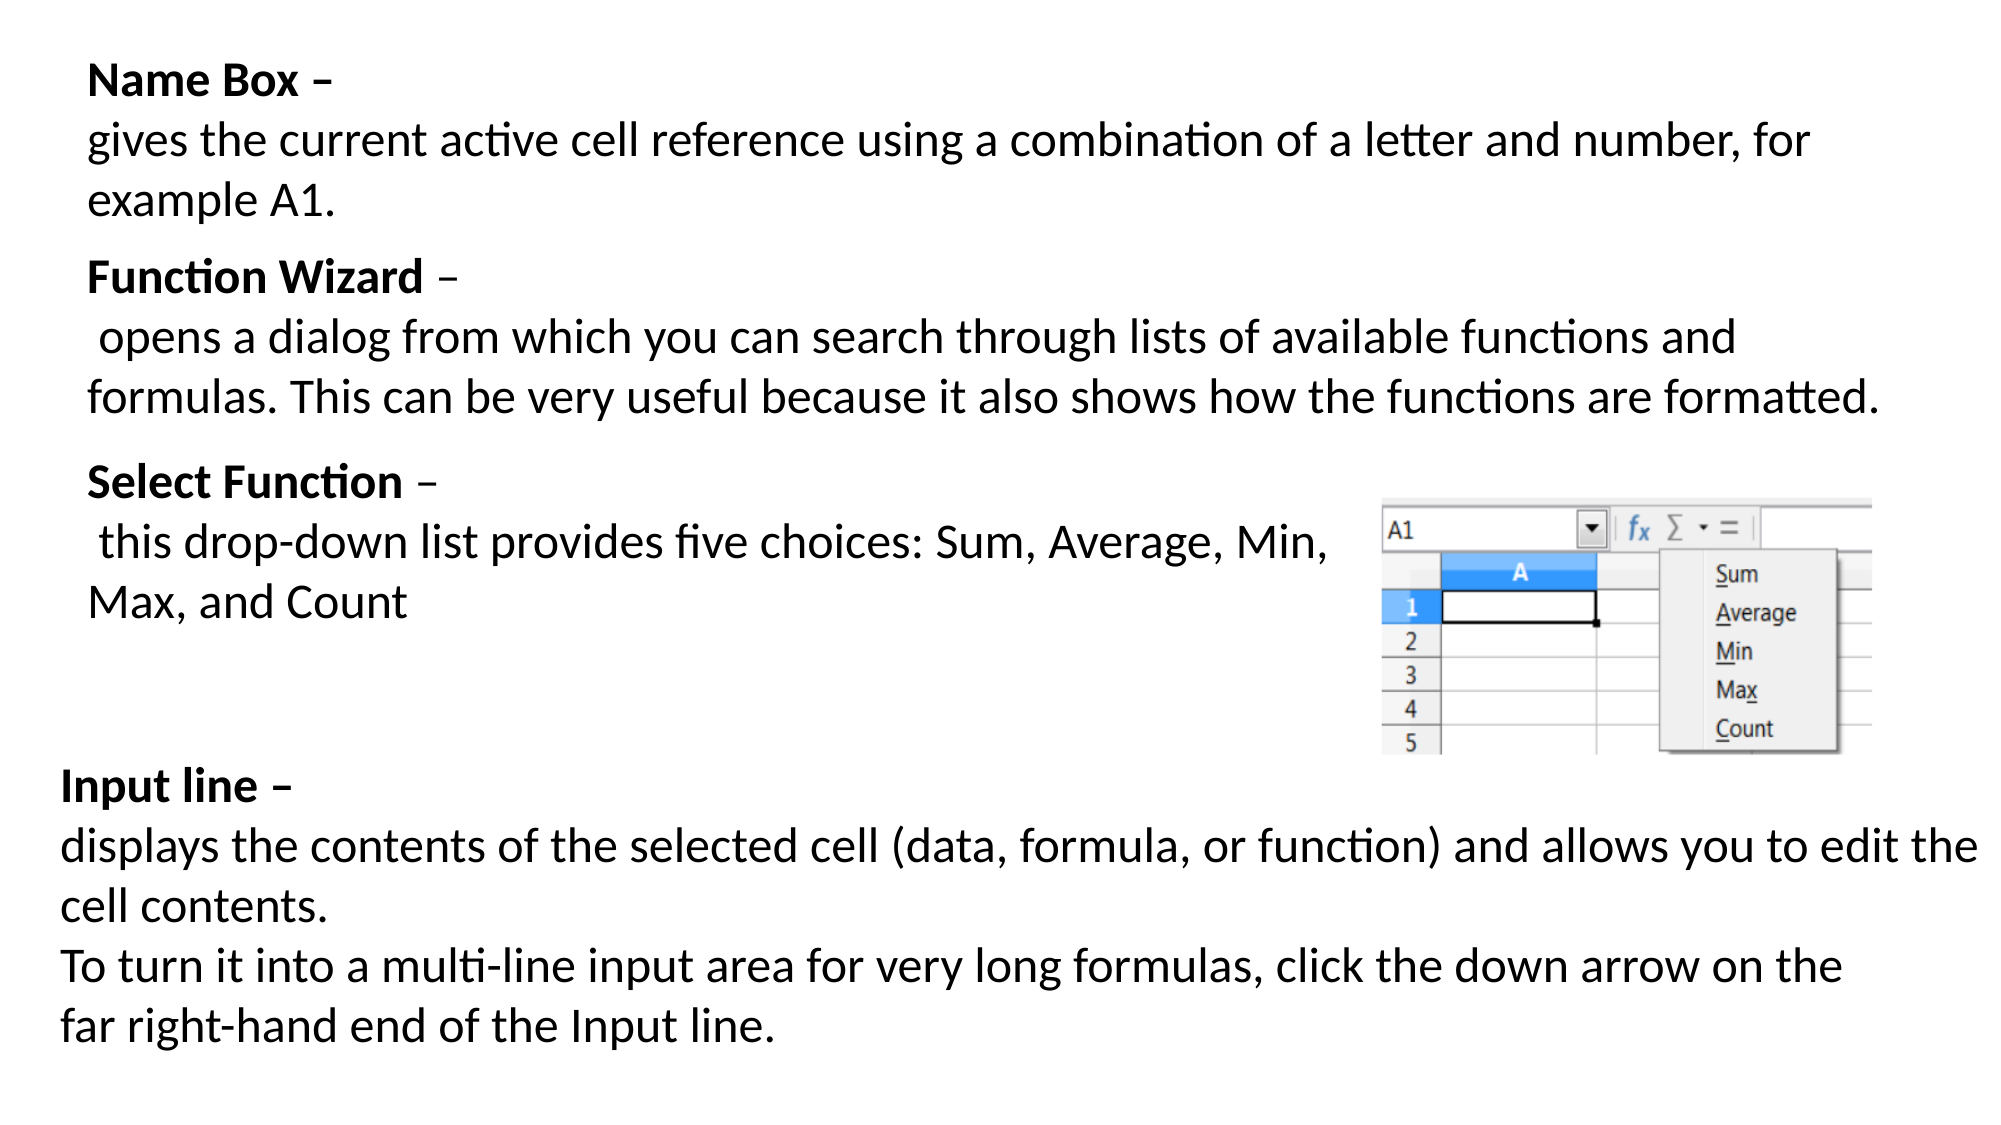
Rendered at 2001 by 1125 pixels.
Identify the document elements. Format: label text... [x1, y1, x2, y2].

text_box Function Wizard – opens a dialog from which you can search through lists of available functions and formulas. This can be very useful because it also shows how the functions are formatted. [72, 235, 1955, 431]
text_box Select Function – this drop-down list provides five choices: Sum, Average, Min, Max, and Count [72, 440, 1553, 636]
text_box Input line – displays the contents of the selected cell (data, formula, or function) and allows you to edit the cell contents. To turn it into a multi-line input area for very long formulas, click the down arrow on the far right-hand end of the Input line. [45, 745, 2000, 1060]
picture [1343, 469, 1901, 766]
text_box Name Box – gives the current active cell reference using a combination of a letter and number, for example A1. [72, 39, 1971, 234]
